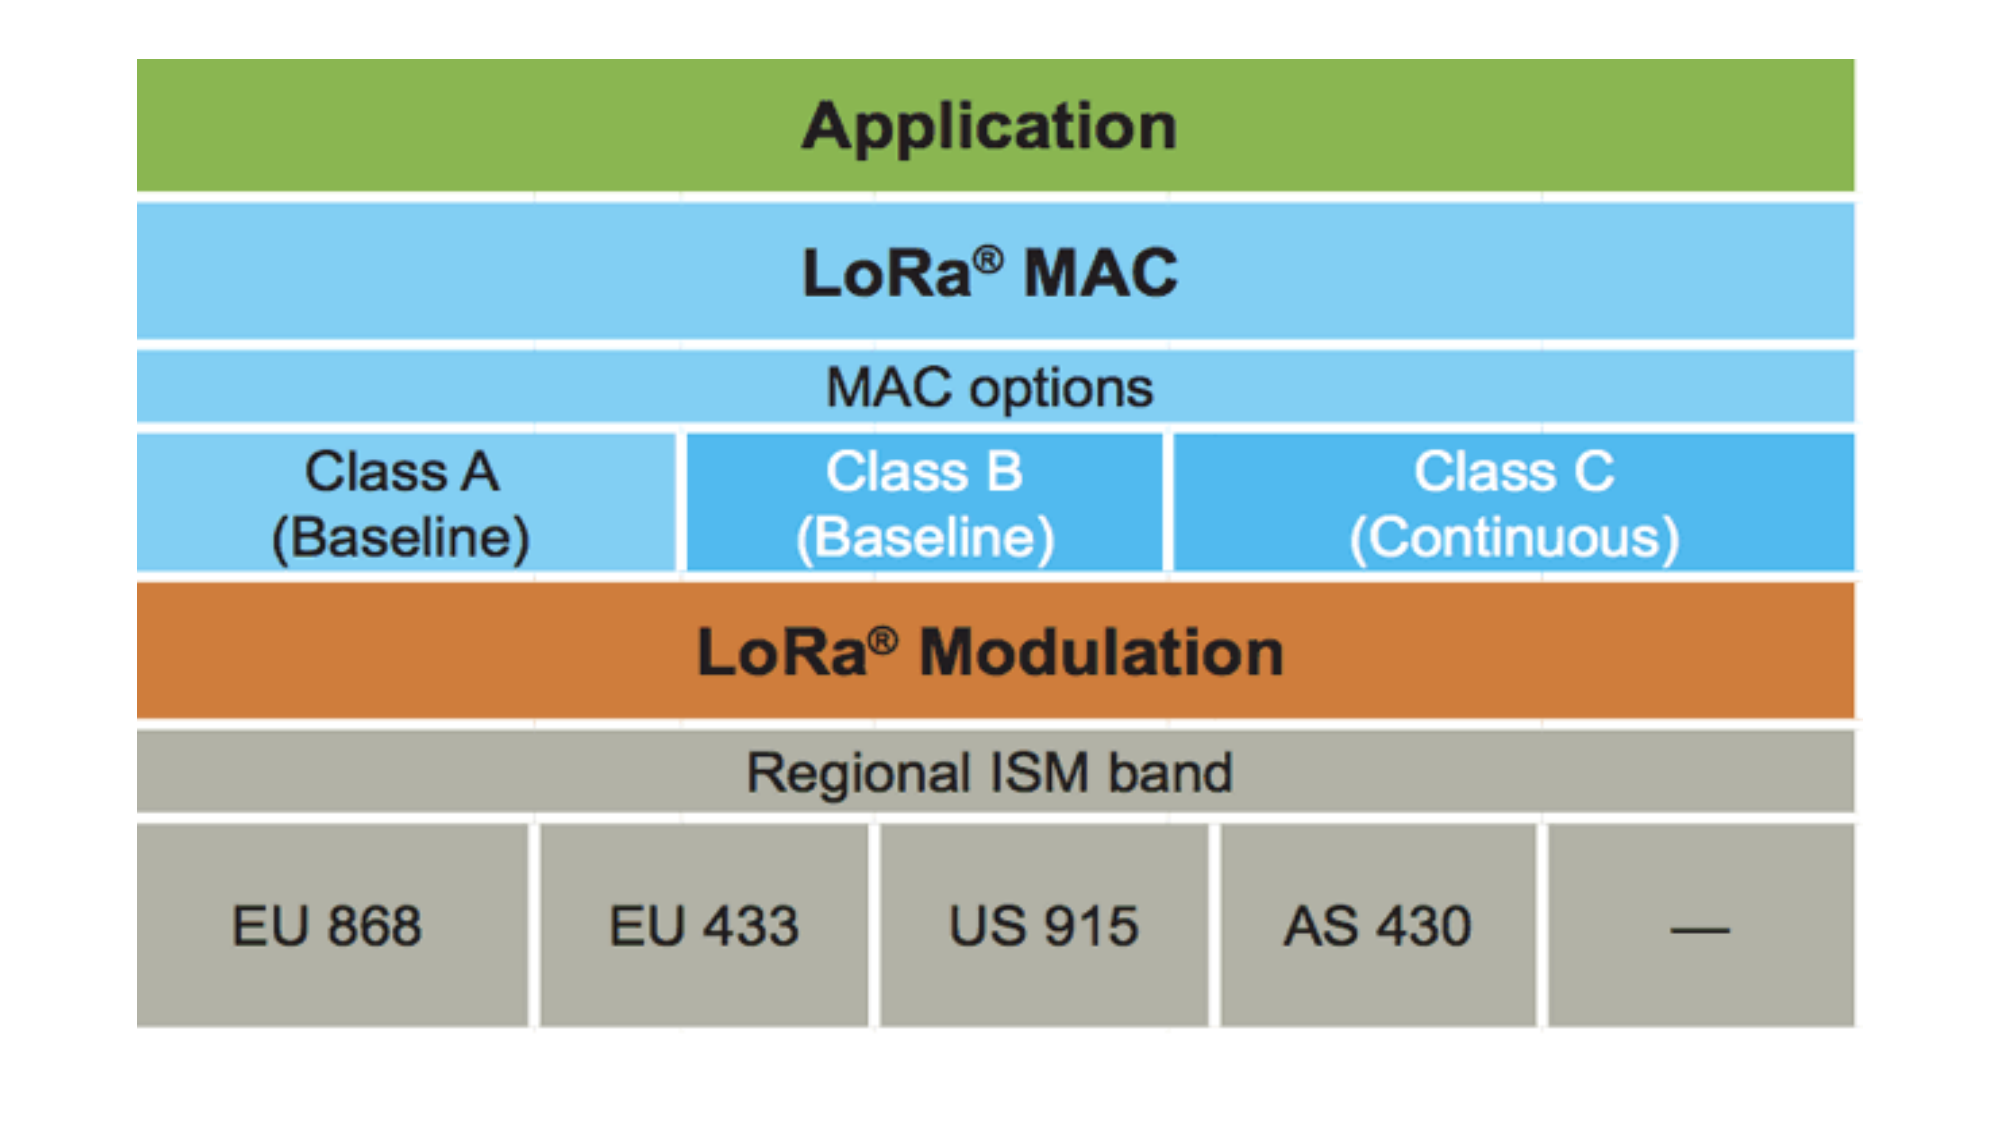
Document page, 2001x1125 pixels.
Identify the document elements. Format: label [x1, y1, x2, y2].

picture [137, 59, 1863, 1044]
